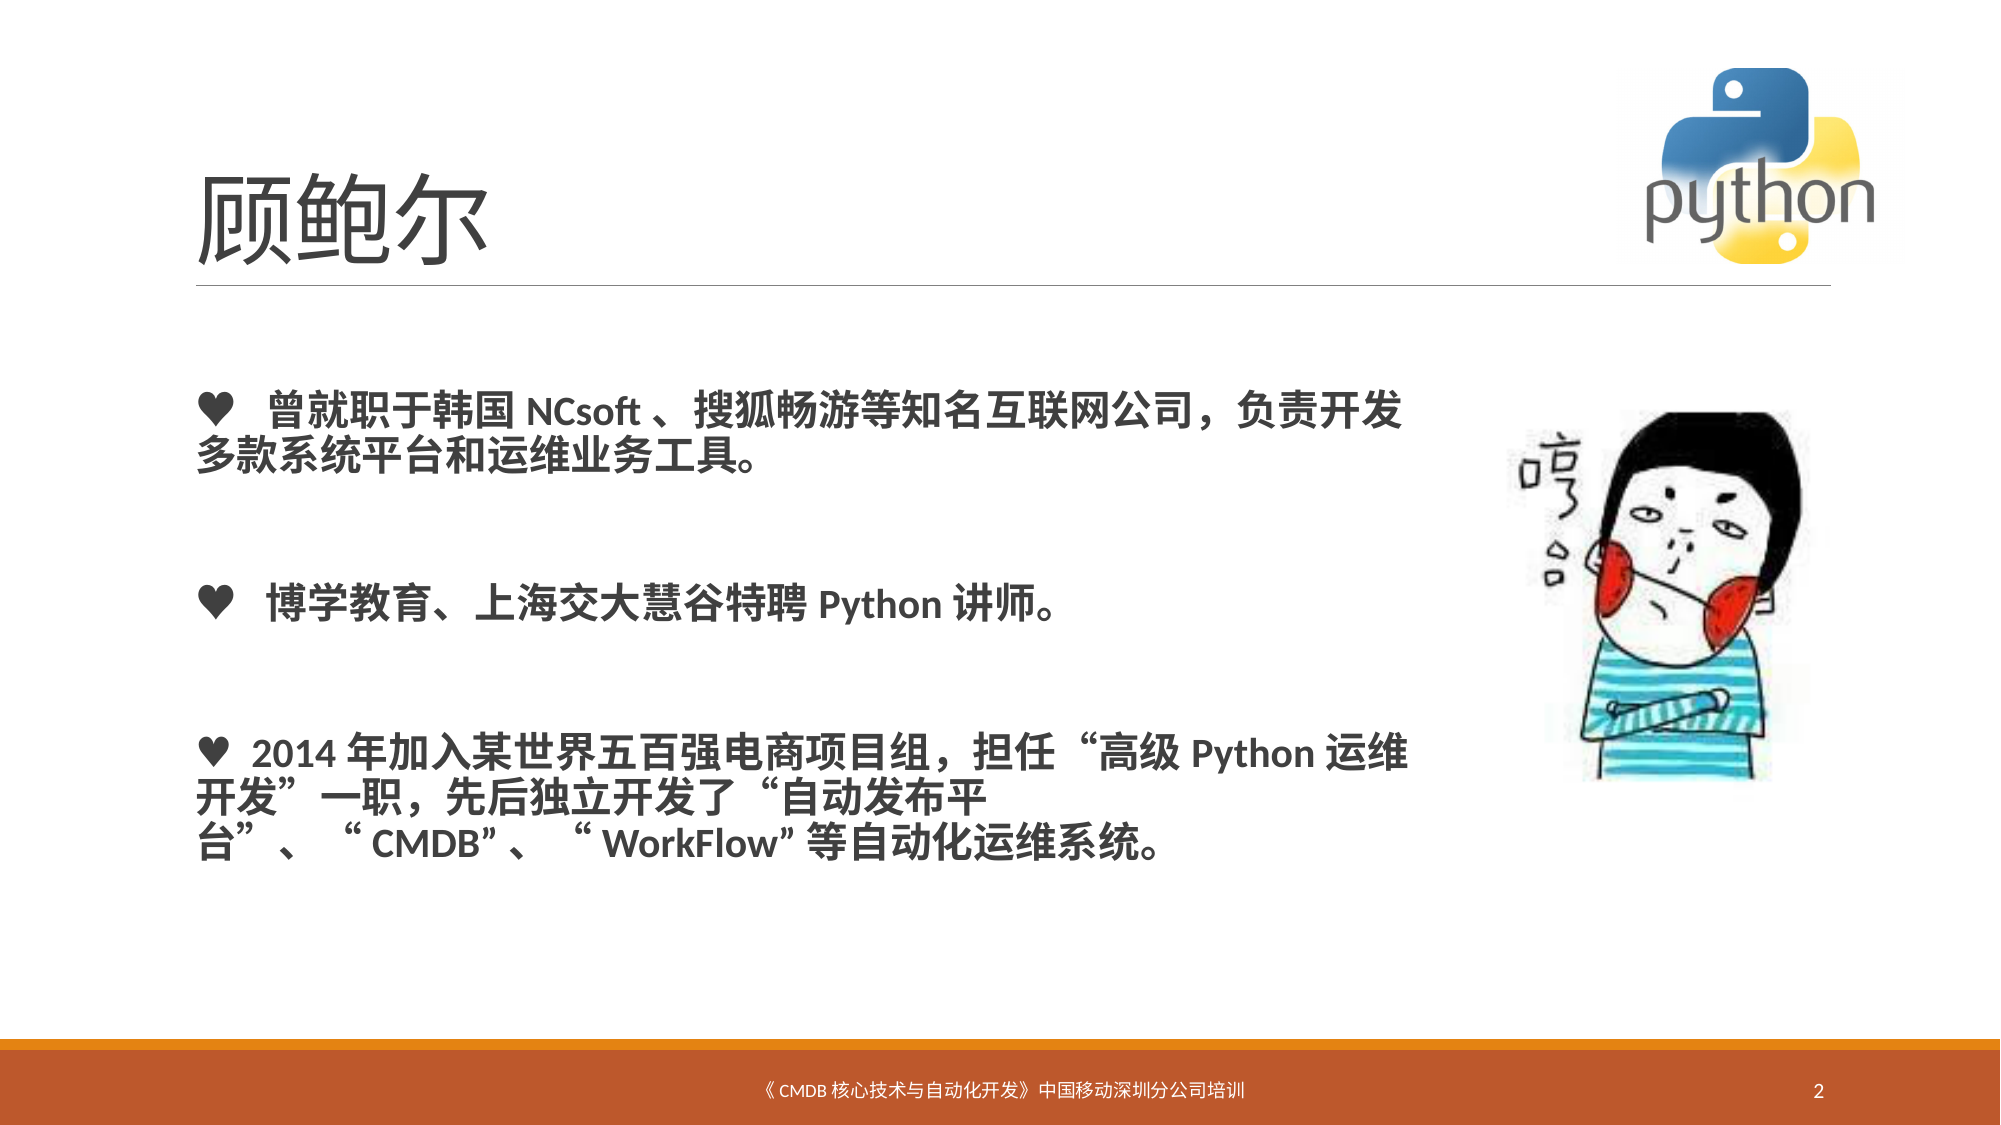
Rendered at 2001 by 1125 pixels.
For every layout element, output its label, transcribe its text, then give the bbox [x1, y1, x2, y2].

picture [1431, 351, 1906, 841]
footer 《CMDB核心技术与自动化开发》中国移动深圳分公司培训 [604, 1059, 1396, 1120]
slide_number 2 [1624, 1059, 1840, 1120]
list ♥ 曾就职于韩国NCsoft、搜狐畅游等知名互联网公司，负责开发多款系统平台和运维业务工具。 ♥ 博学教育、上海交大慧谷特聘Python讲师。 ♥ 2014年加入某世界五百强电商项目组，担任“高级Python运维开发”一职，先后独立开发了“自动发布平台”、“CMDB”、“WorkFlow”等自动化运维系统。 [180, 302, 1433, 963]
picture [1616, 68, 1906, 264]
title 顾鲍尔 [180, 47, 1830, 285]
